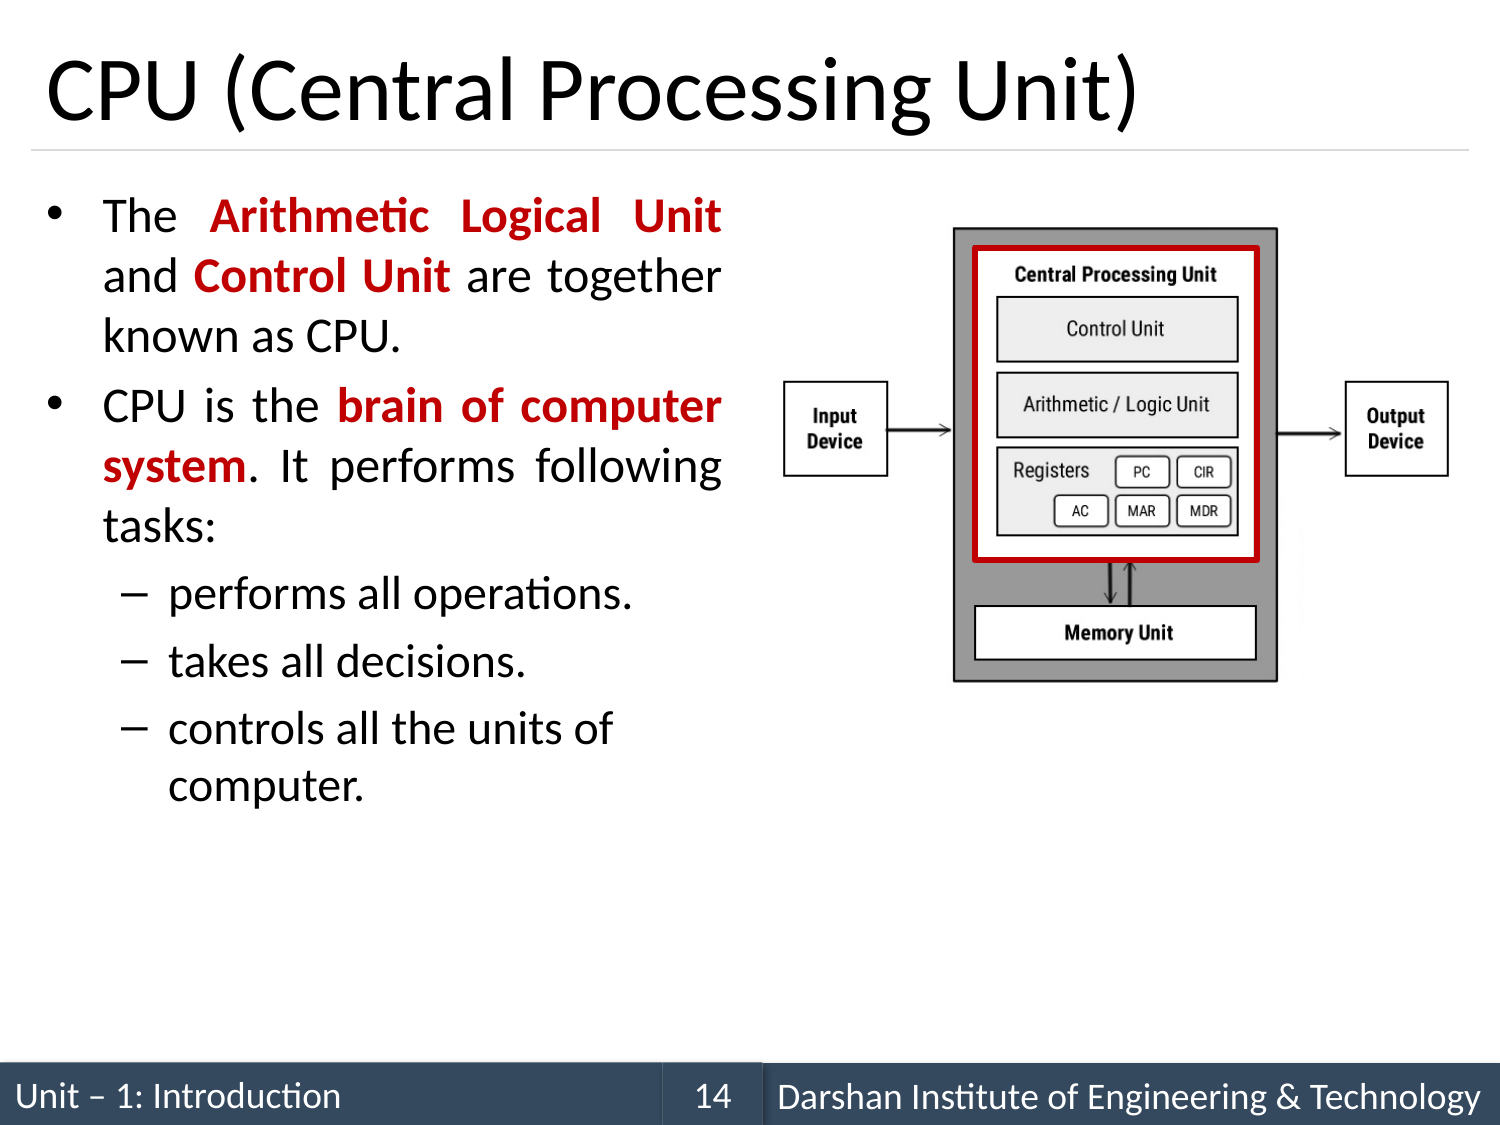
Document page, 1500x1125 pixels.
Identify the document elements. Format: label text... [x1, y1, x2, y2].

title CPU (Central Processing Unit) [31, 17, 1469, 150]
list The Arithmetic Logical Unit and Control Unit are together known as CPU. CPU is the brain of computer system. It performs following tasks: performs all operations. takes all decisions. controls all the units of computer. [31, 174, 738, 1005]
picture [762, 205, 1469, 701]
